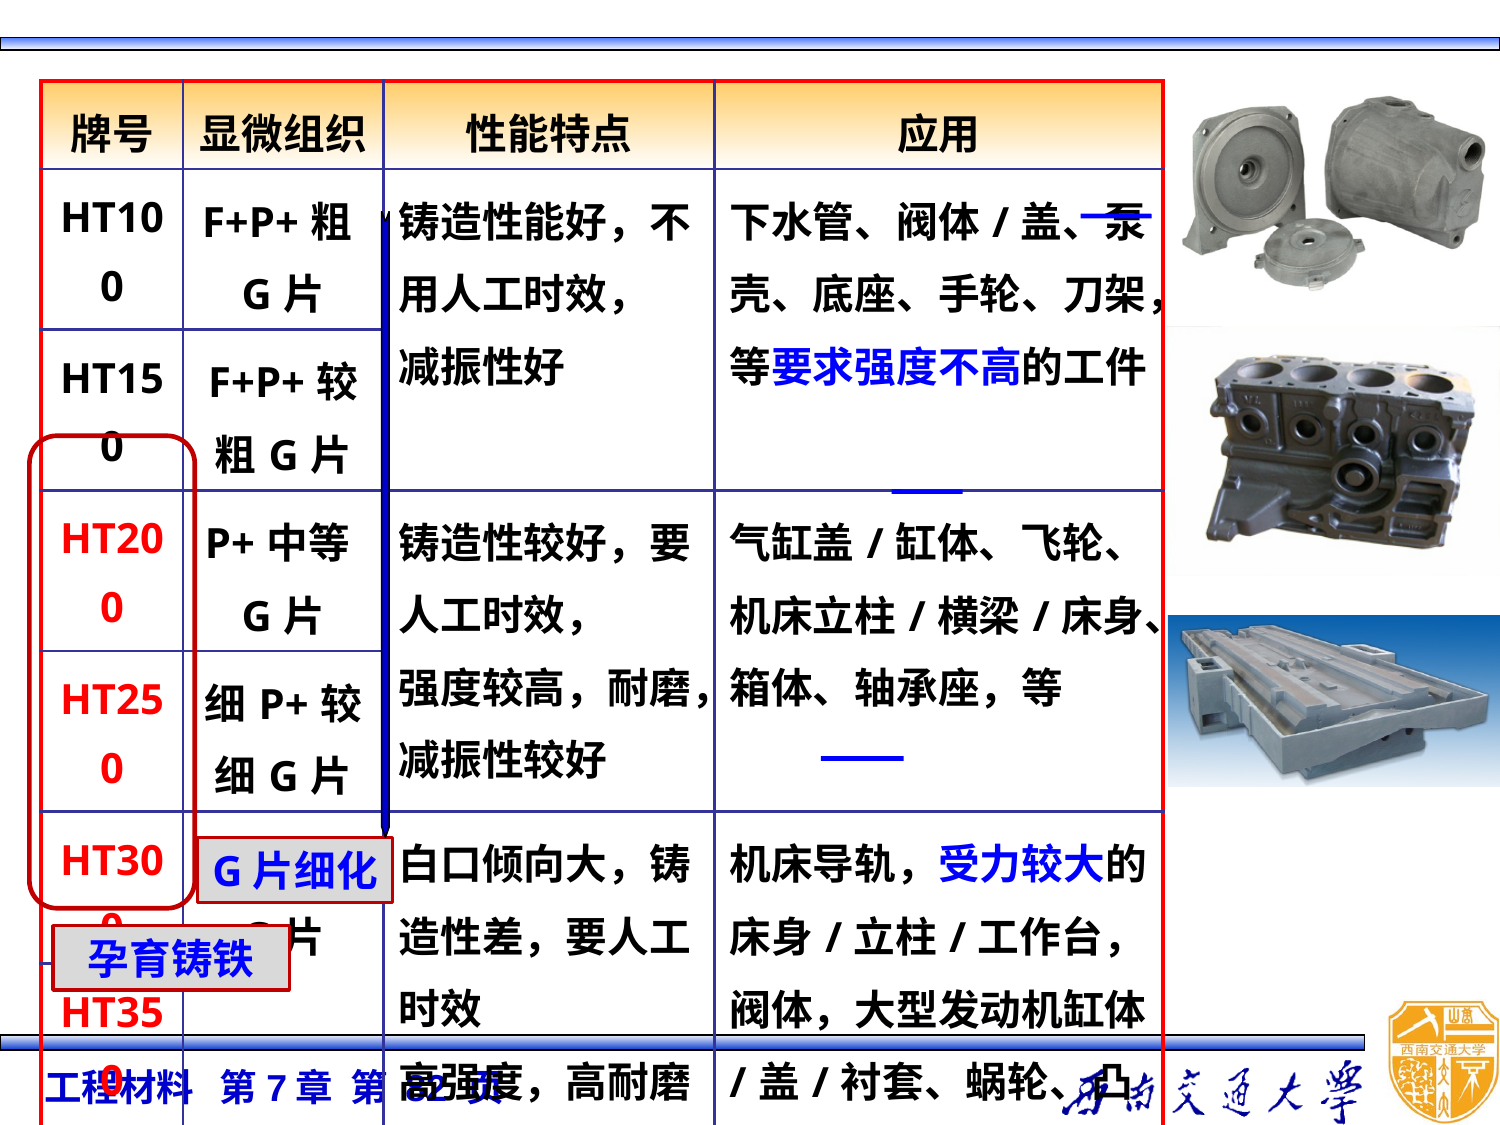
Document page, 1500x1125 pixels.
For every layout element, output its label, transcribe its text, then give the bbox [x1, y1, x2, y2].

picture [1167, 89, 1500, 300]
table_cell 气缸盖/缸体、飞轮、机床立柱/横梁/床身、箱体、轴承座，等 [716, 492, 1161, 810]
table_cell 下水管、阀体/盖、泵壳、底座、手轮、刀架，等要求强度不高的工件 [716, 170, 1161, 489]
table_header 显微组织 [184, 83, 382, 168]
text_box G片细化 [197, 837, 393, 903]
table_cell F+P+较粗G片 [184, 331, 381, 489]
table_cell 机床导轨，受力较大的床身/立柱/工作台，阀体，大型发动机缸体/盖/衬套、蜗轮、凸轮等 [716, 813, 1161, 1125]
table_header 牌号 [43, 83, 182, 168]
table_cell HT350 [43, 965, 182, 1125]
text_box 孕育铸铁 [53, 925, 290, 991]
table_cell HT300 [43, 905, 182, 962]
text_box [29, 435, 195, 909]
text_box [381, 211, 390, 838]
table_cell 铸造性能好，不用人工时效， 减振性好 [385, 170, 713, 489]
table_cell P+中等G片 [195, 492, 381, 650]
table_cell 白口倾向大，铸造性差，要人工时效 高强度，高耐磨性 [385, 813, 713, 1125]
picture [1167, 615, 1500, 788]
table_cell HT100 [43, 170, 182, 328]
table_cell 铸造性较好，要人工时效， 强度较高，耐磨， 减振性较好 [390, 492, 713, 810]
table_cell S/T+细G片 [184, 813, 382, 1125]
picture [1165, 1059, 1363, 1125]
table_cell 细P+较细G片 [195, 652, 381, 810]
table_cell HT150 [43, 331, 182, 439]
table_cell F+P+粗G片 [184, 170, 382, 328]
table_header 性能特点 [385, 83, 713, 168]
picture [1167, 326, 1500, 576]
picture [1387, 999, 1500, 1125]
table_header 应用 [716, 83, 1161, 168]
